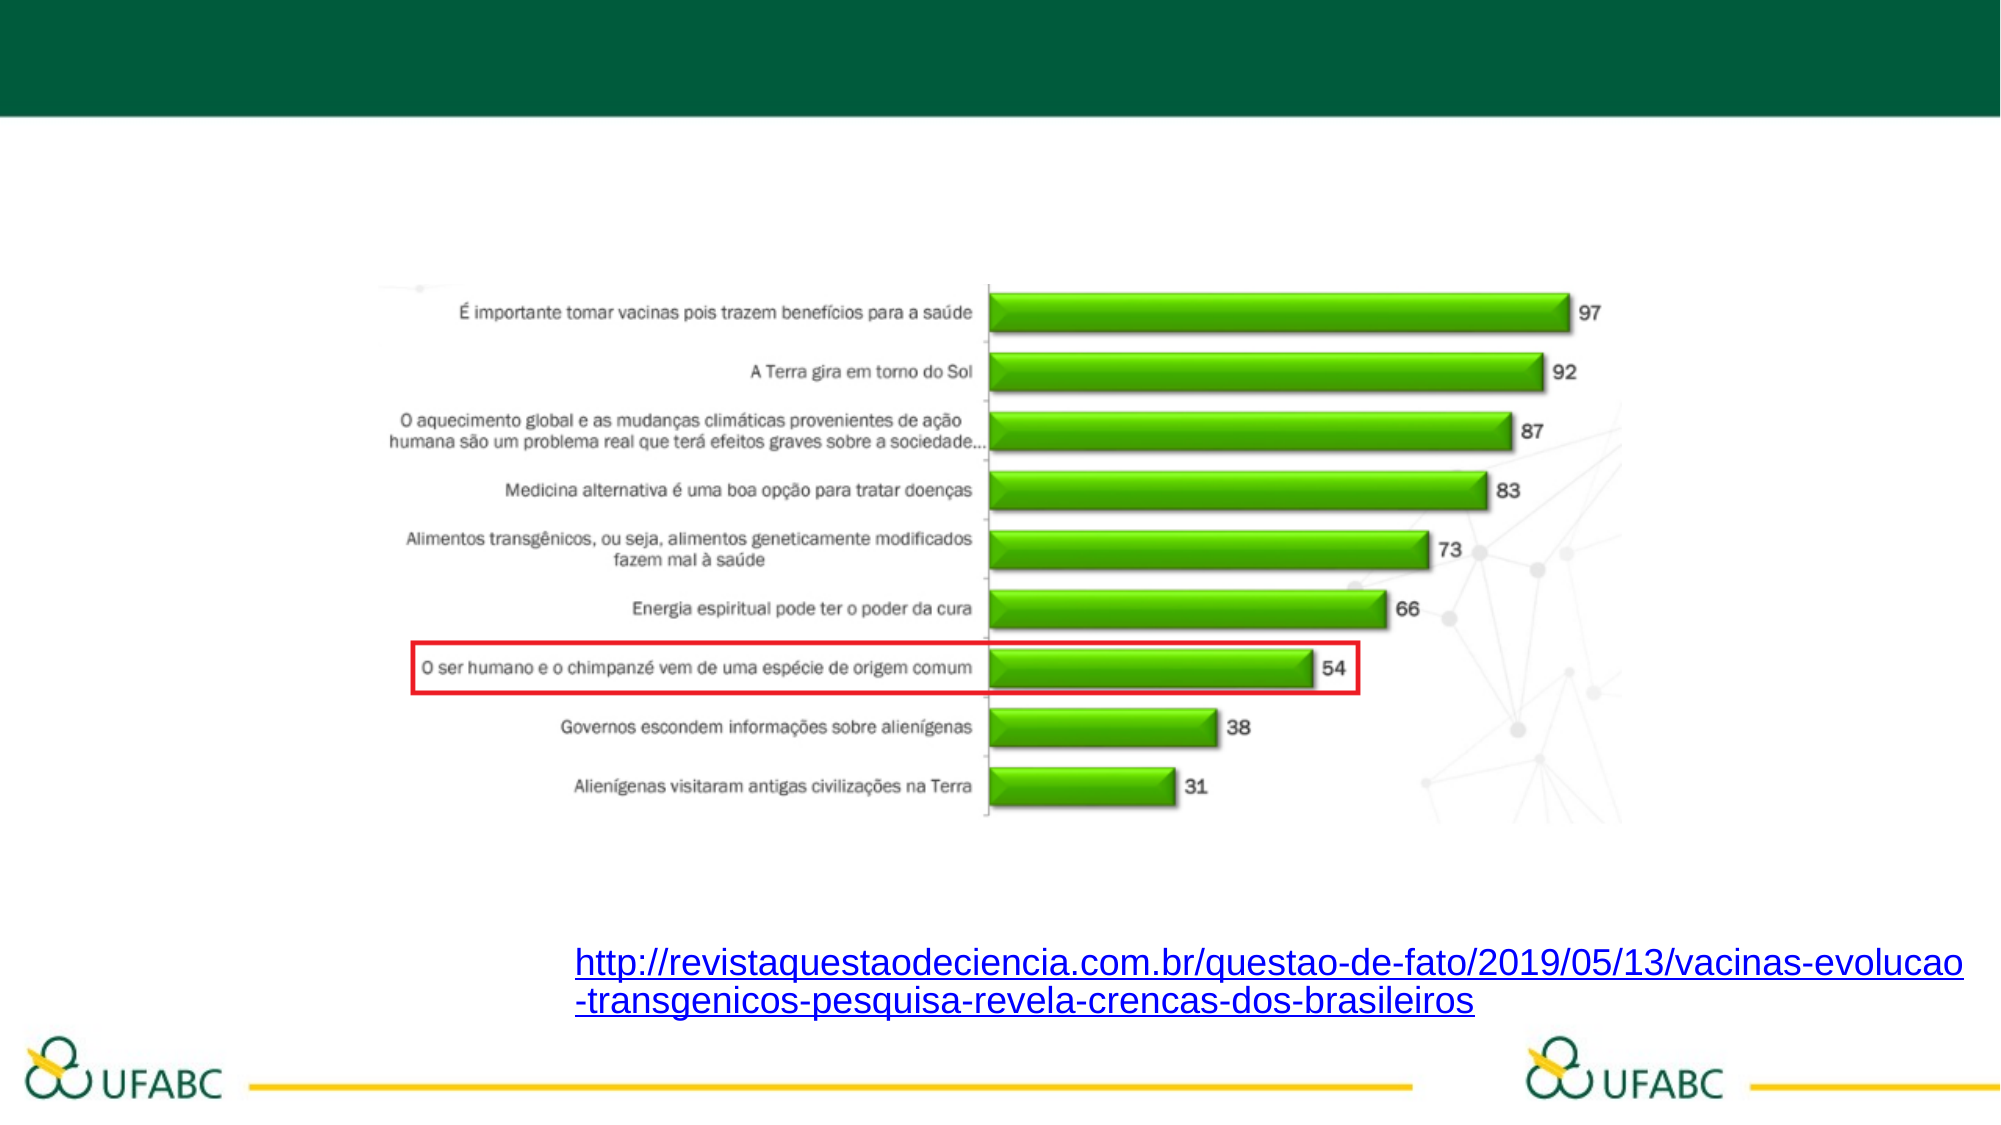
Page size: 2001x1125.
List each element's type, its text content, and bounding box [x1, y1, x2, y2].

text_box http://revistaquestaodeciencia.com.br/questao-de-fato/2019/05/13/vacinas-evolucao-transgenicos-pesquisa-revela-crencas-dos-brasileiros [560, 931, 1985, 1030]
picture [0, 0, 2001, 1125]
